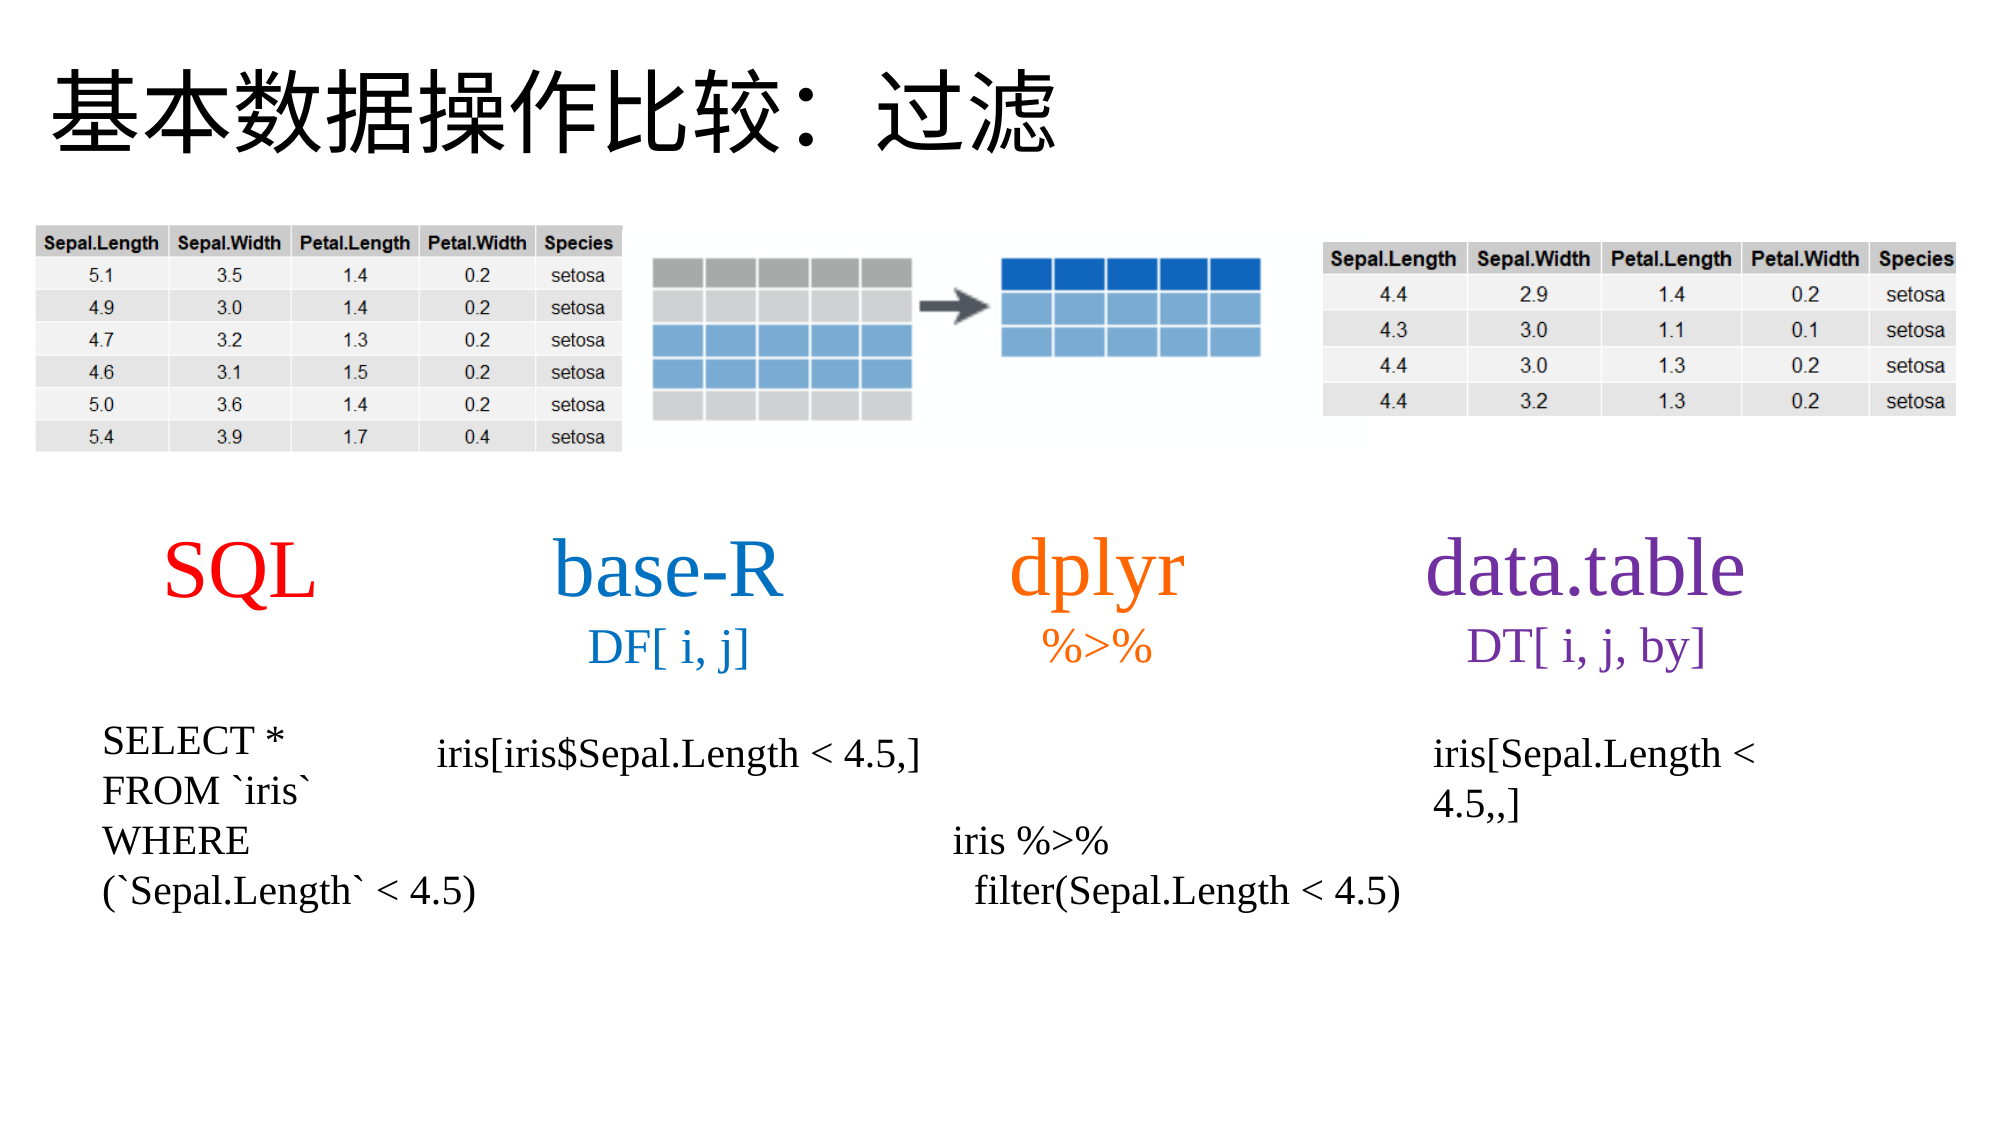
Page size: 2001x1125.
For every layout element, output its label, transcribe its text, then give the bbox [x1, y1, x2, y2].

text_box iris[iris$Sepal.Length < 4.5,] [497, 718, 938, 784]
title 基本数据操作比较：过滤 [34, 7, 1760, 226]
text_box base-R DF[ i, j] [525, 506, 814, 681]
picture [34, 221, 1956, 459]
text_box SQL [120, 506, 362, 621]
text_box iris[Sepal.Length < 4.5,,] [1418, 718, 1862, 834]
text_box SELECT * FROM `iris` WHERE (`Sepal.Length` < 4.5) [87, 705, 497, 921]
text_box iris %>% filter(Sepal.Length < 4.5) [938, 705, 1431, 921]
text_box dplyr %>% [977, 504, 1218, 680]
text_box data.table DT[ i, j, by] [1382, 504, 1791, 680]
